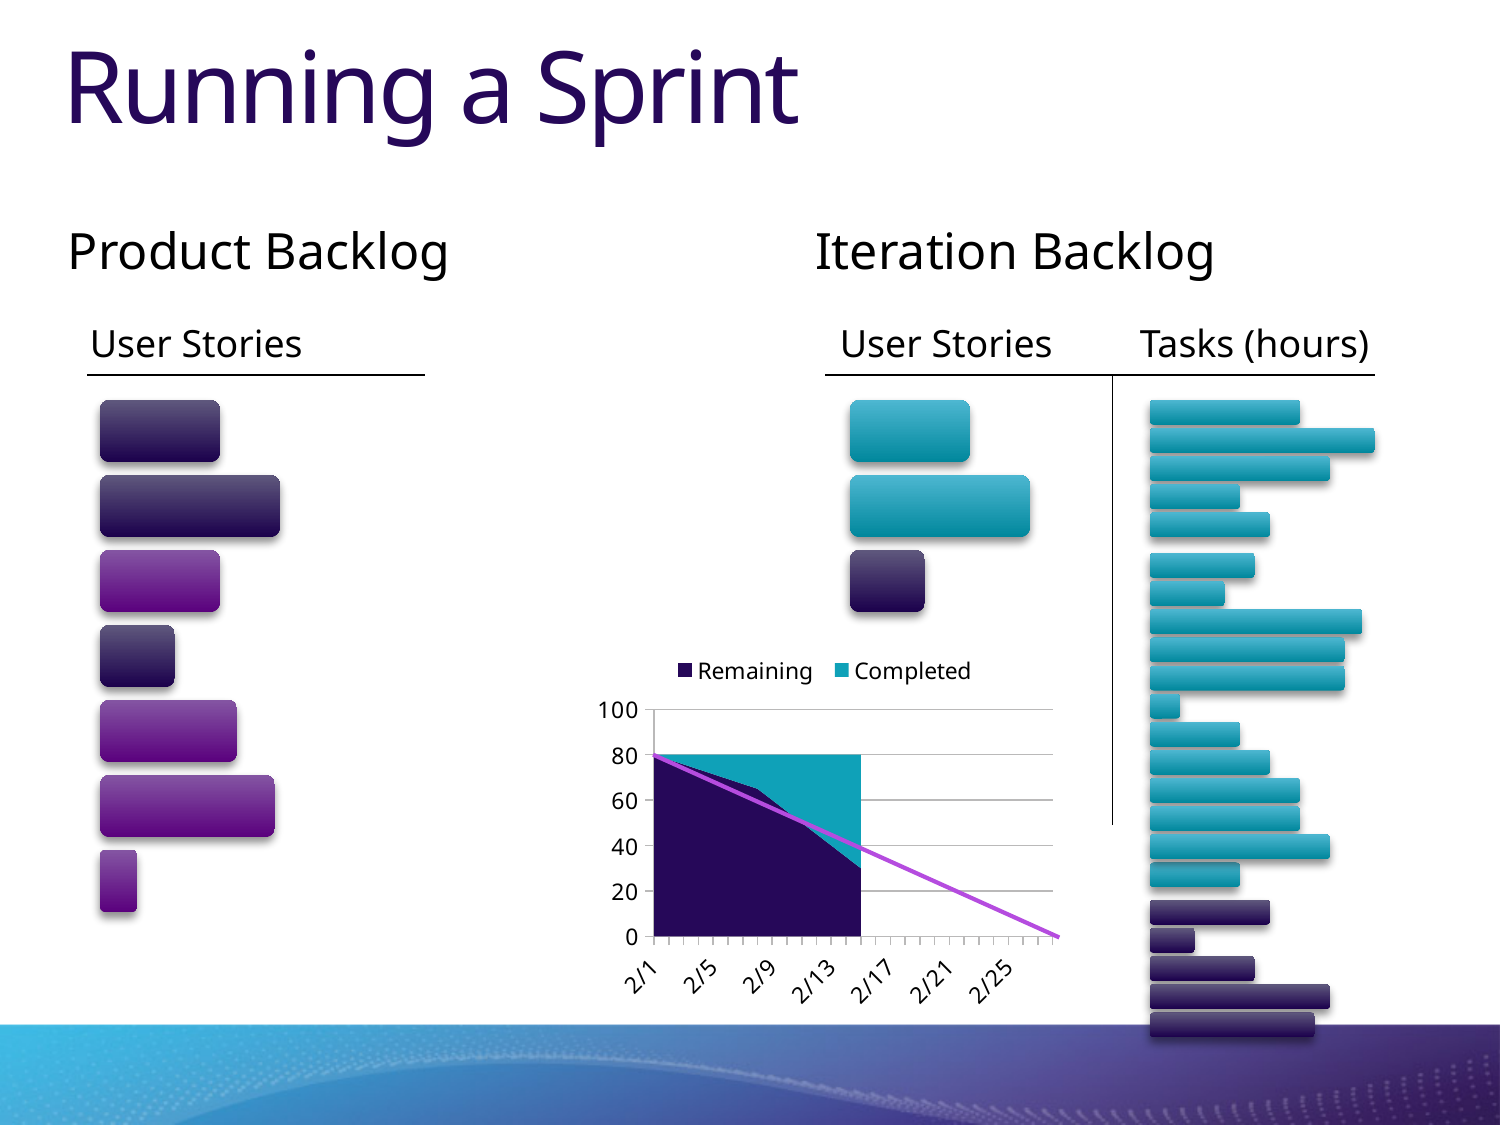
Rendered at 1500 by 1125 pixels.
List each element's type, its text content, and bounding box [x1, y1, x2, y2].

chart [562, 637, 1088, 1013]
title Running a Sprint [62, 37, 1438, 147]
text_box User Stories [825, 312, 1088, 373]
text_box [849, 399, 1031, 538]
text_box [1149, 899, 1331, 1038]
picture [0, 0, 1500, 1125]
text_box Iteration Backlog [800, 212, 1232, 288]
text_box Product Backlog [53, 212, 465, 288]
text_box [1149, 399, 1376, 538]
text_box [849, 549, 925, 613]
text_box Tasks (hours) [1125, 312, 1389, 373]
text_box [652, 754, 1060, 938]
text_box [1149, 552, 1363, 888]
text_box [99, 399, 281, 913]
text_box User Stories [75, 312, 338, 373]
